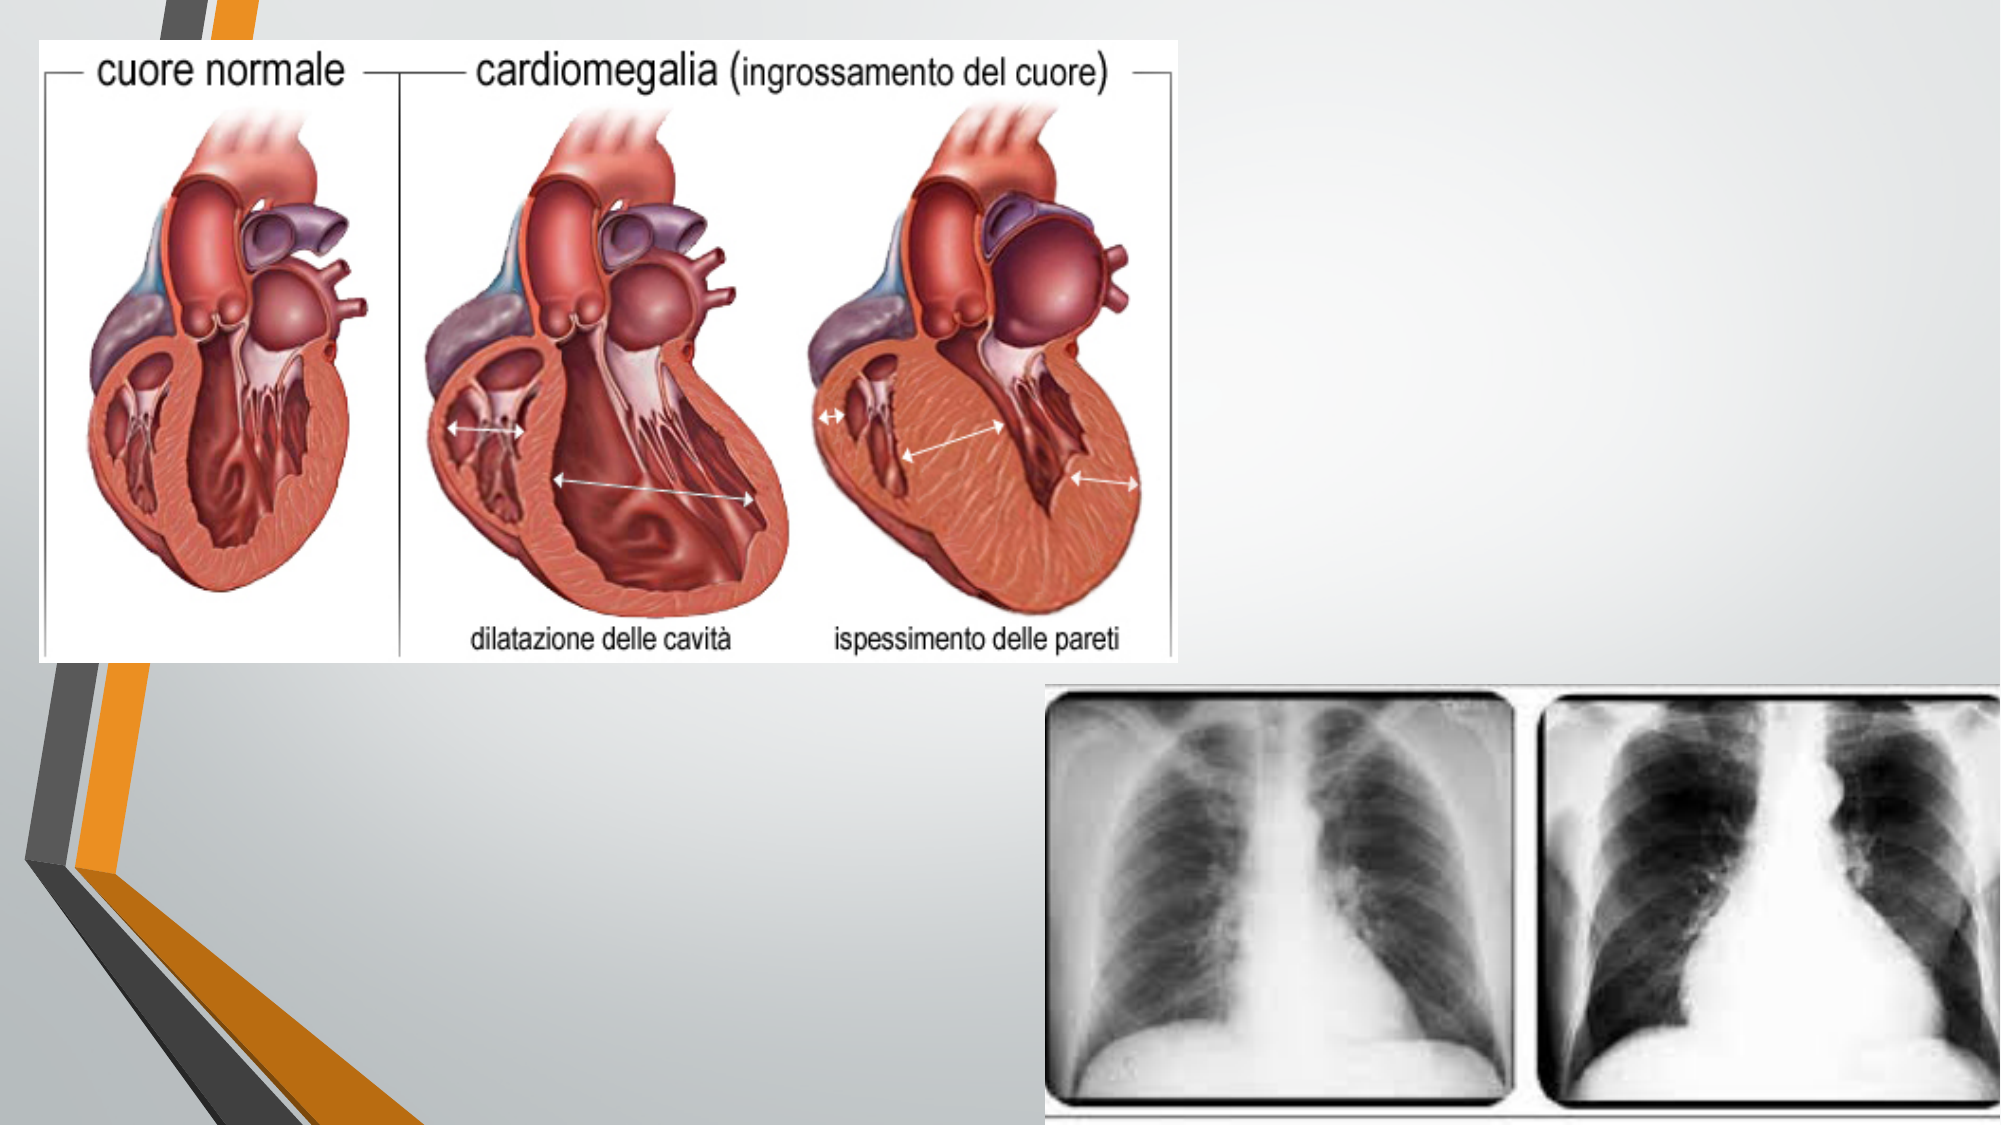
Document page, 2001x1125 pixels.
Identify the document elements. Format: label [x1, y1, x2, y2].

picture [1045, 684, 2000, 1125]
picture [38, 40, 1179, 663]
